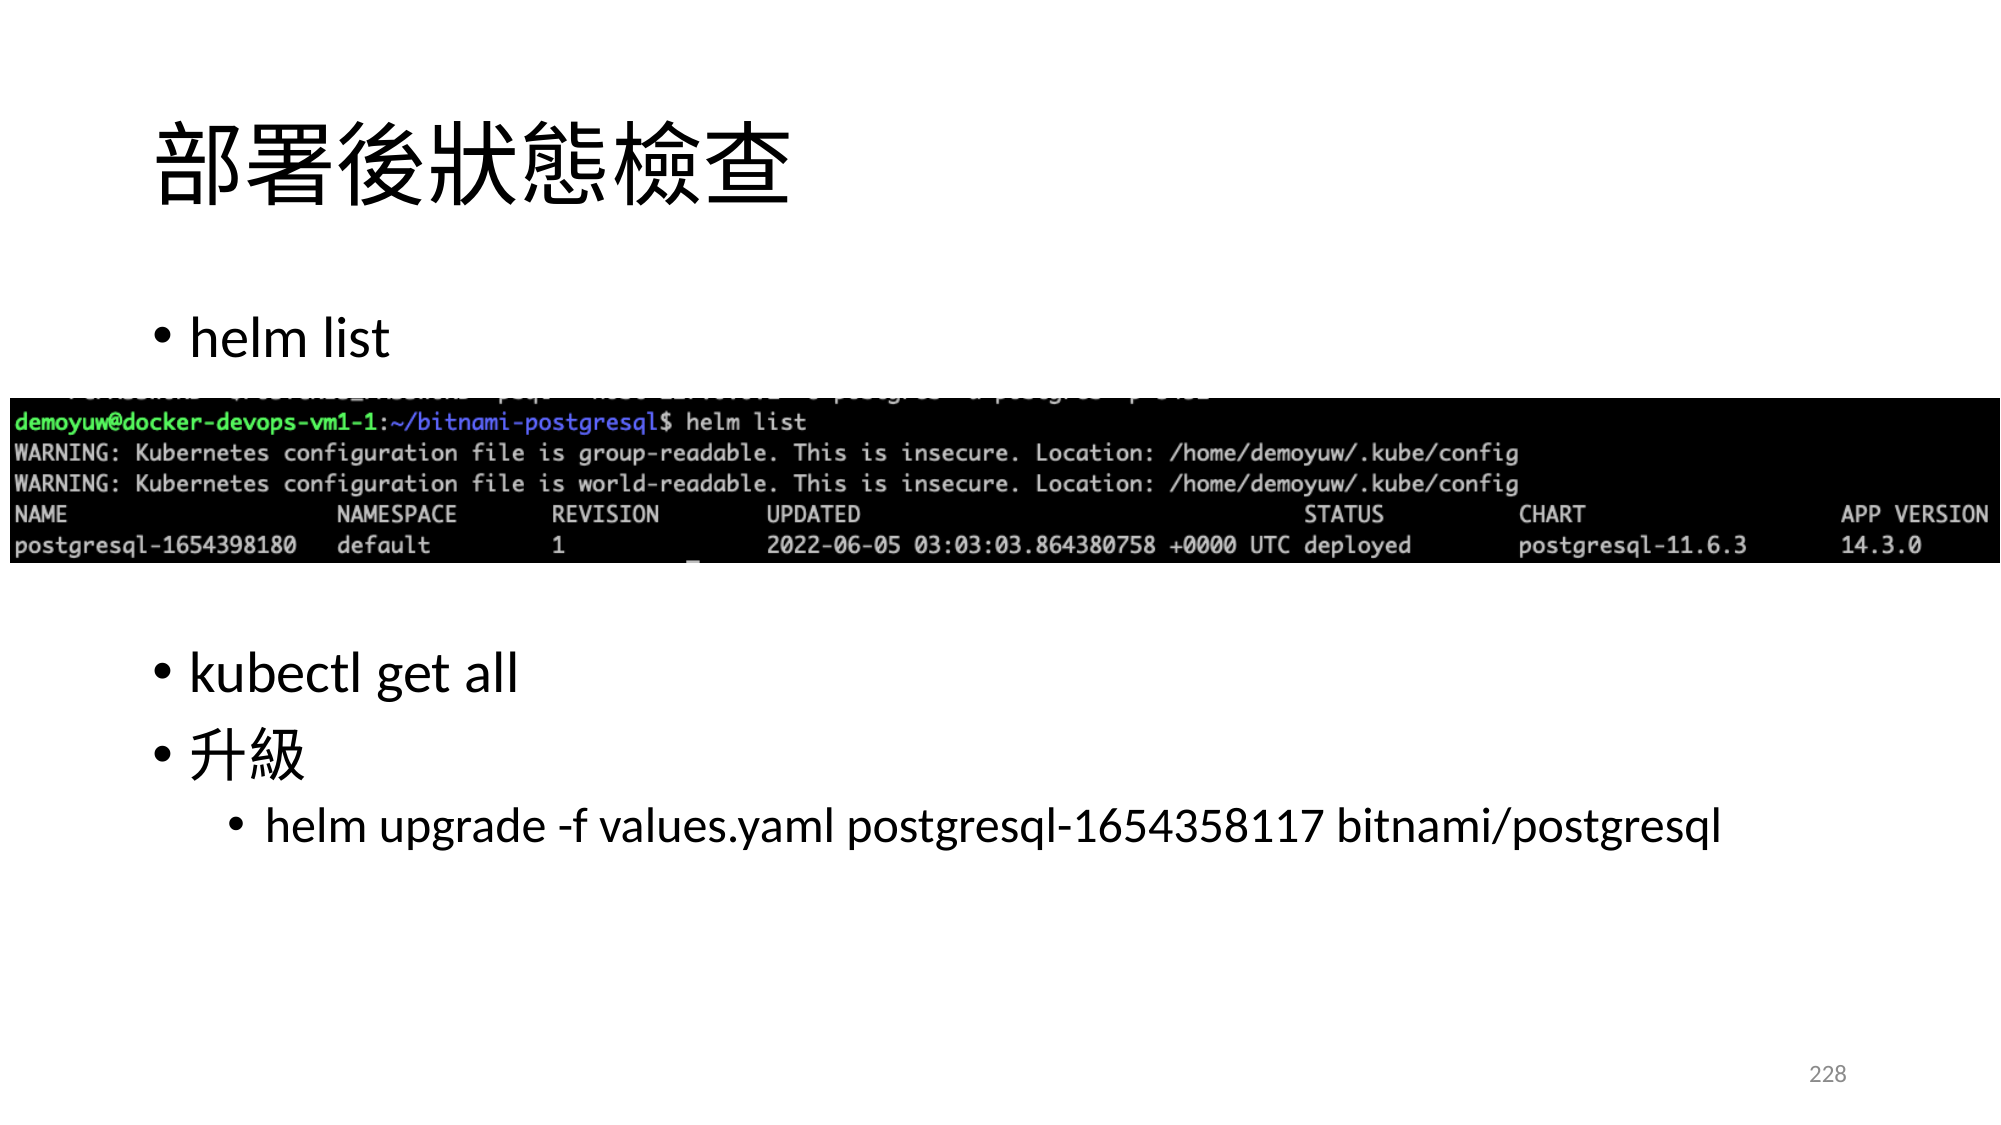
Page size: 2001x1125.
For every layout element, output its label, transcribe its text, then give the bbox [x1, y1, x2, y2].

picture [10, 398, 2000, 563]
list helm list kubectl get all 升級 helm upgrade -f values.yaml postgresql-1654358117 bitnami/postgresql [137, 299, 1863, 398]
title 部署後狀態檢查 [137, 59, 1863, 278]
list helm list kubectl get all 升級 helm upgrade -f values.yaml postgresql-1654358117 bitnami/postgresql [137, 563, 1863, 1014]
slide_number 228 [1412, 1042, 1863, 1103]
